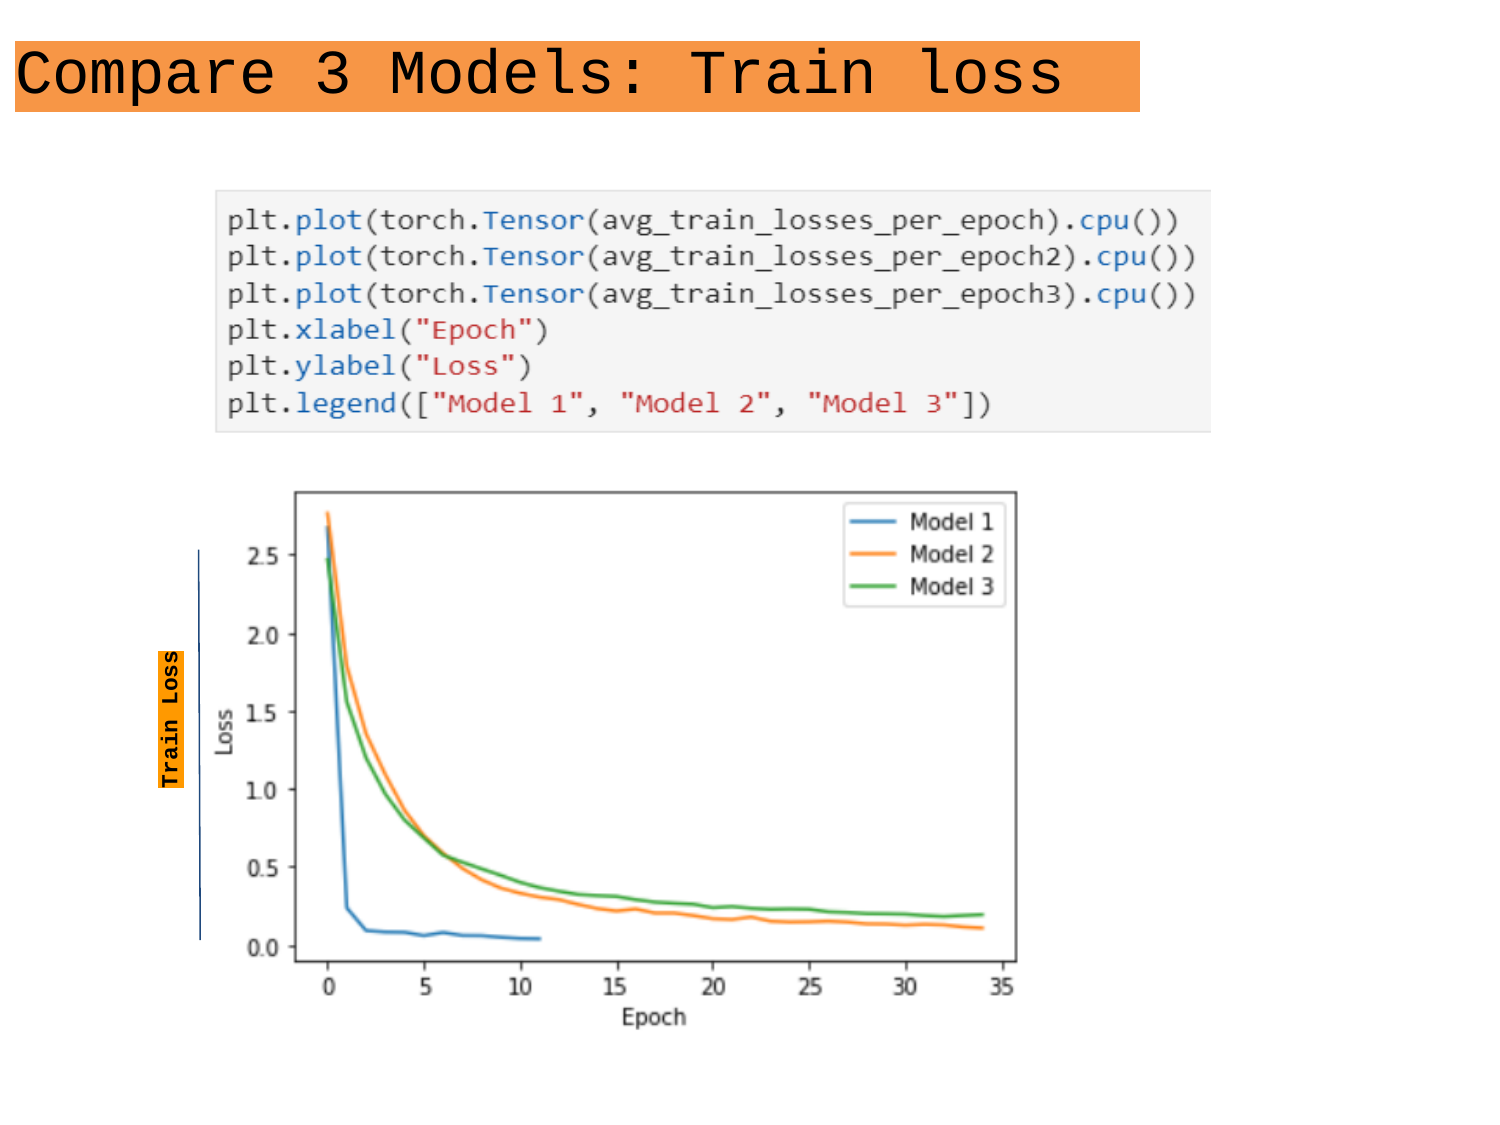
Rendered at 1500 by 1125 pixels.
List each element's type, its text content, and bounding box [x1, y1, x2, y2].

text_box Train Loss [140, 437, 196, 804]
picture [199, 474, 1046, 1041]
picture [199, 173, 1212, 458]
title Compare 3 Models: Train loss [0, 5, 1350, 131]
